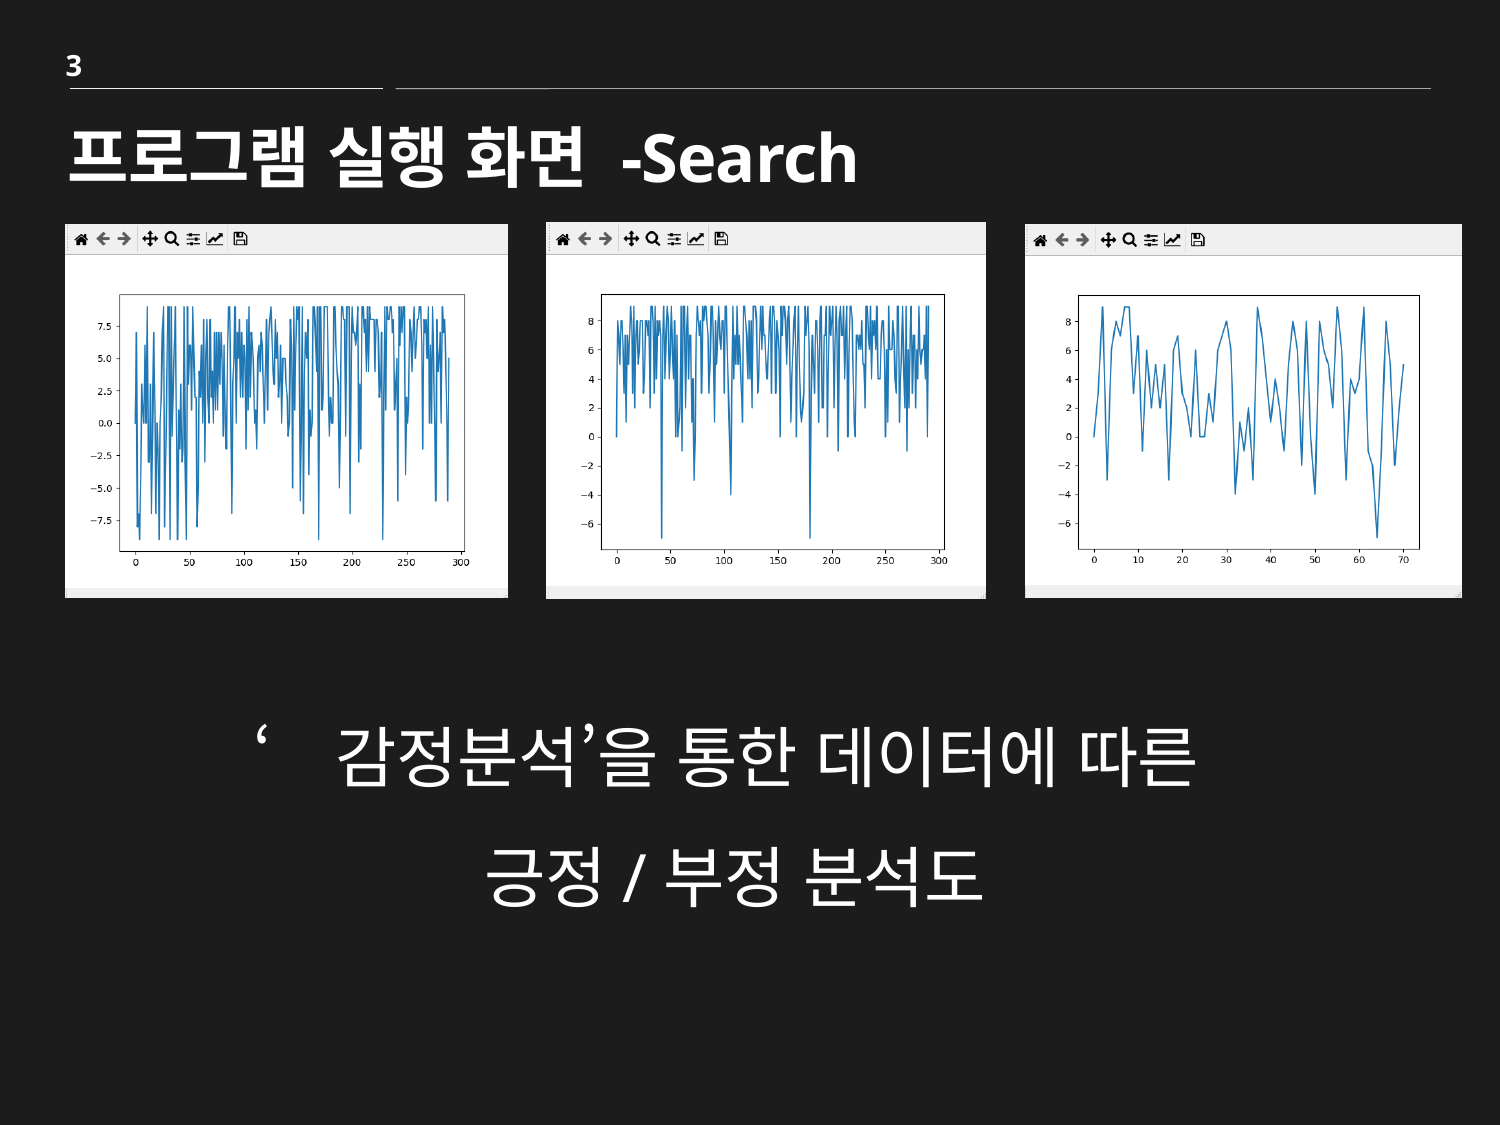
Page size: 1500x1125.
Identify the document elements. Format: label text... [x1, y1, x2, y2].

text_box ‘감정분석’을 통한 데이터에 따른 긍정/부정 분석도 [112, 668, 1359, 924]
picture [1024, 223, 1462, 598]
title 프로그램 실행 화면 -Search [52, 108, 892, 209]
picture [546, 221, 986, 599]
picture [64, 223, 508, 598]
text_box 3 [50, 39, 98, 90]
